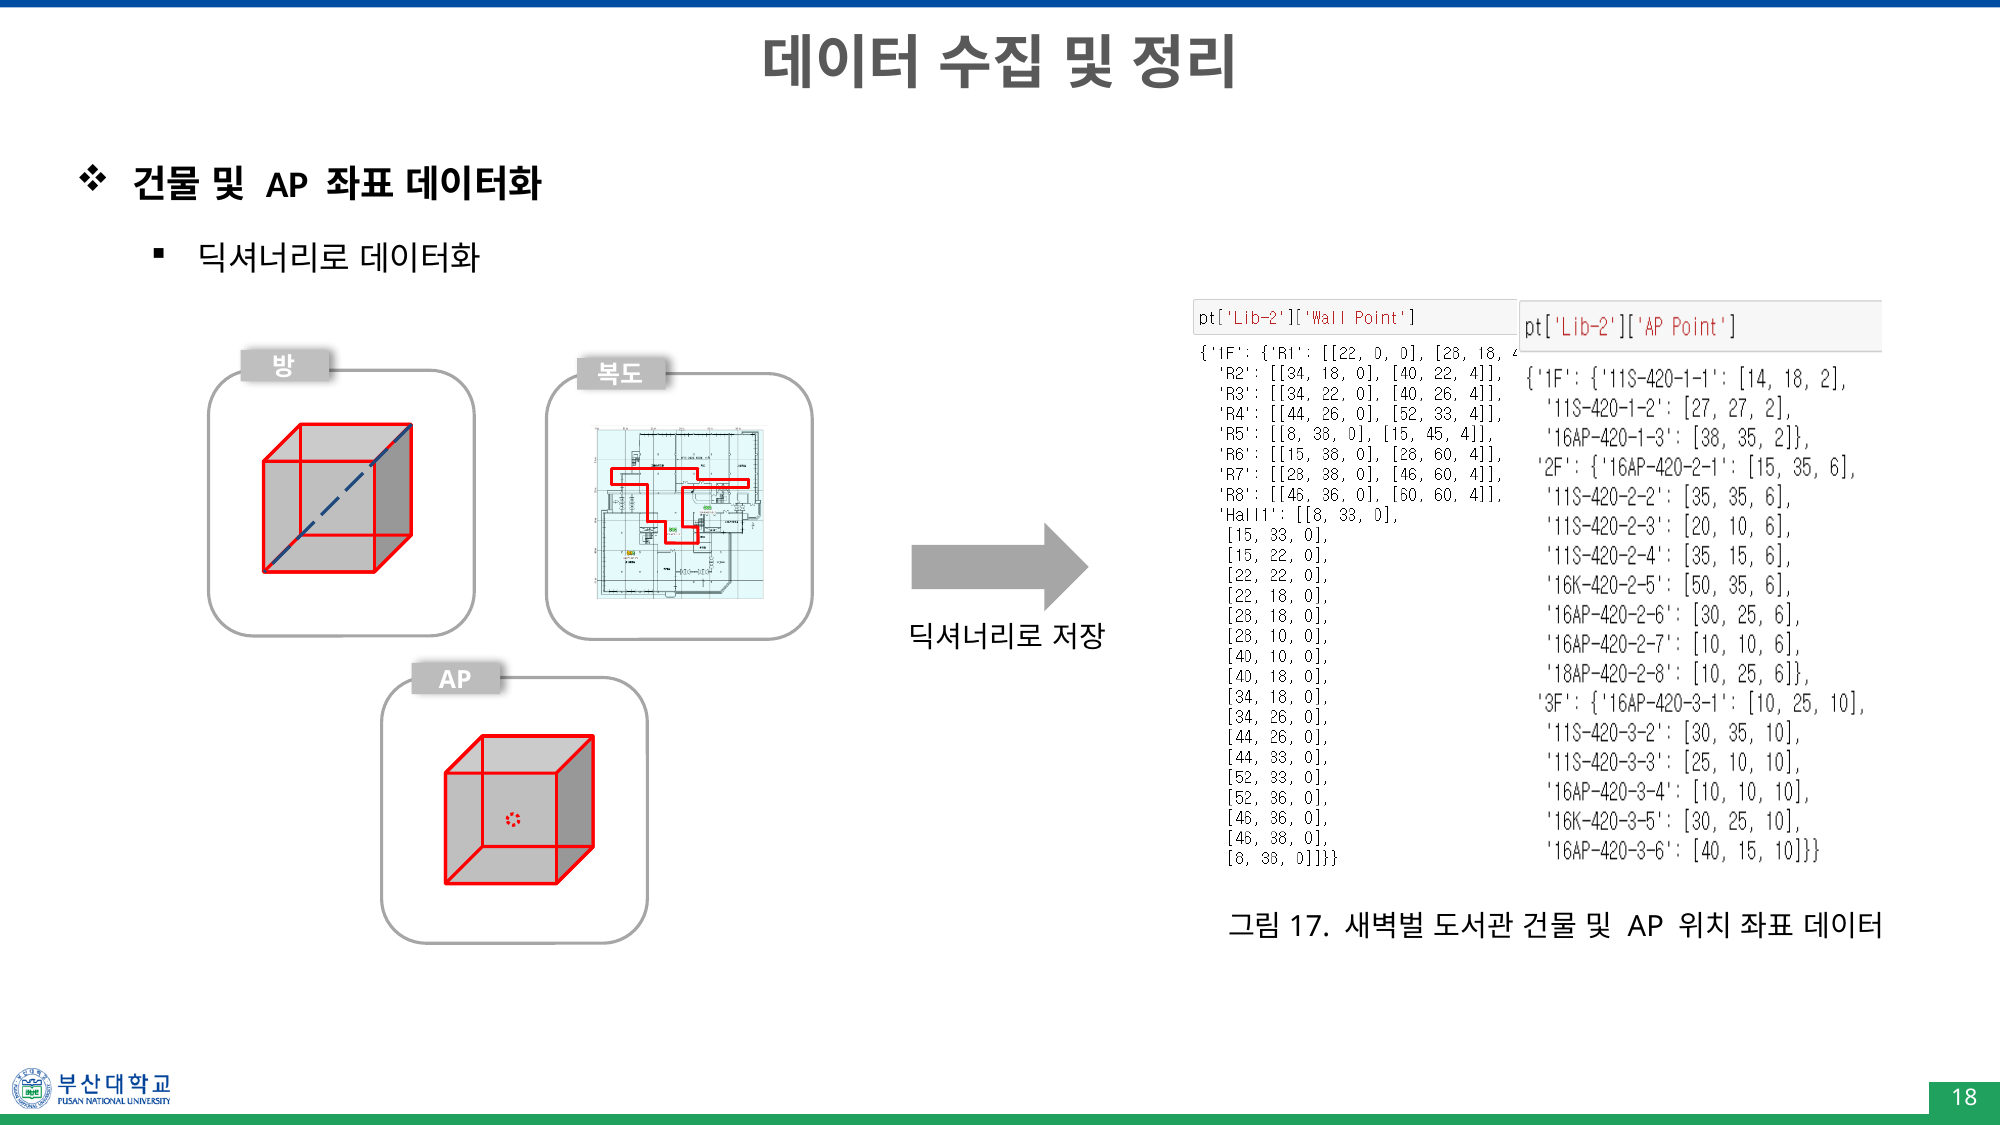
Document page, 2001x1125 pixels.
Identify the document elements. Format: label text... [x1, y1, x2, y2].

text_box 딕셔너리로 저장 [894, 611, 1122, 661]
title 데이터 수집 및 정리 [39, 10, 1962, 112]
text_box [911, 522, 1089, 611]
text_box 그림17. 새벽벌 도서관 건물 및 AP 위치 좌표 데이터 [1213, 900, 1900, 951]
picture [12, 1068, 170, 1109]
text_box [381, 662, 648, 944]
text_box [208, 349, 475, 637]
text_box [546, 357, 813, 640]
text_box 건물 및 AP 좌표 데이터화 딕셔너리로 데이터화 [61, 129, 1940, 1064]
picture [1193, 298, 1883, 882]
slide_number 18 [1929, 1082, 2000, 1115]
